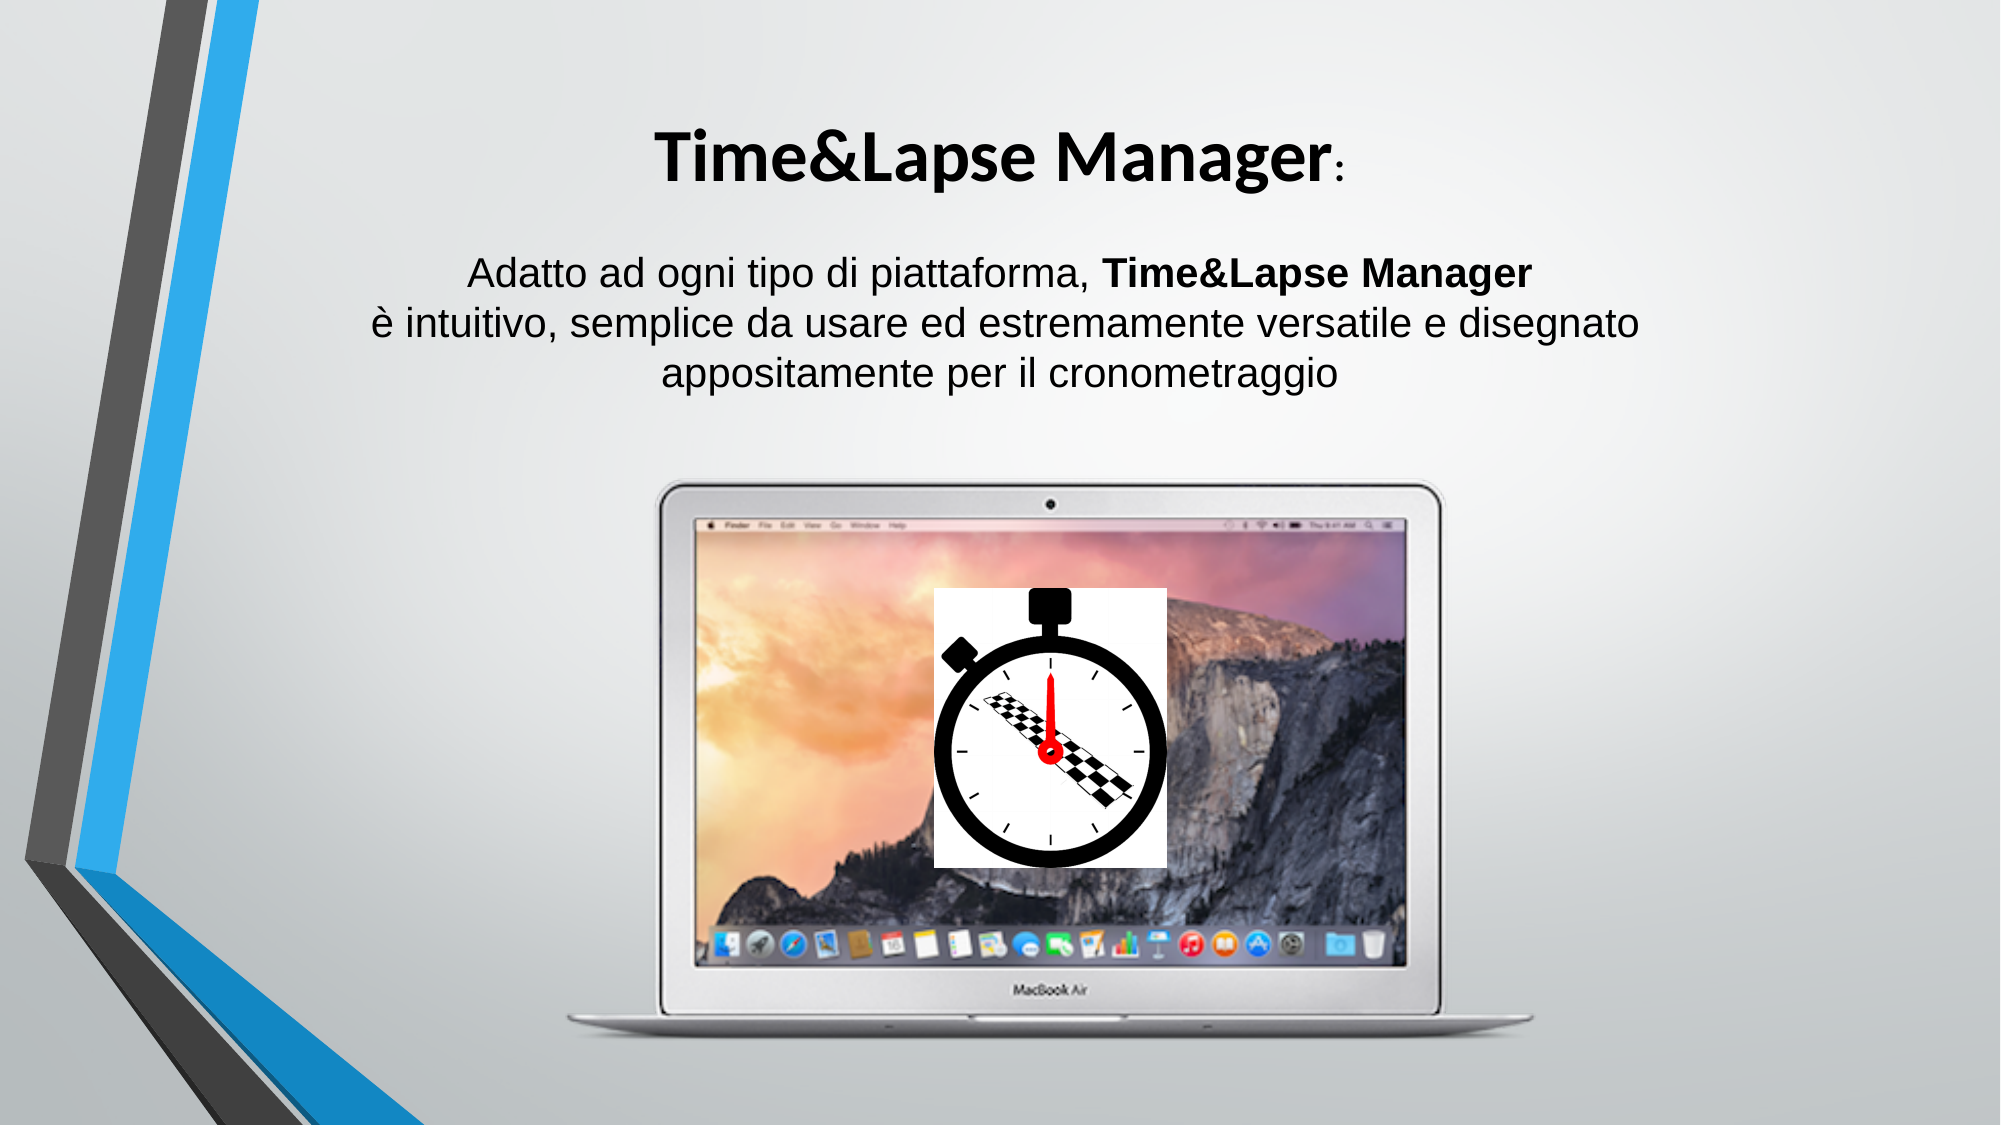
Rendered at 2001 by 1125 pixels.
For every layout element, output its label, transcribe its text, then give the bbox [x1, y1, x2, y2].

text_box Adatto ad ogni tipo di piattaforma, Time&Lapse Manager è intuitivo, semplice da usare ed estremamente versatile e disegnato appositamente per il cronometraggio [344, 237, 1656, 403]
title [174, 221, 954, 446]
text_box Time&Lapse Manager: [639, 98, 1361, 232]
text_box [564, 475, 1538, 1053]
